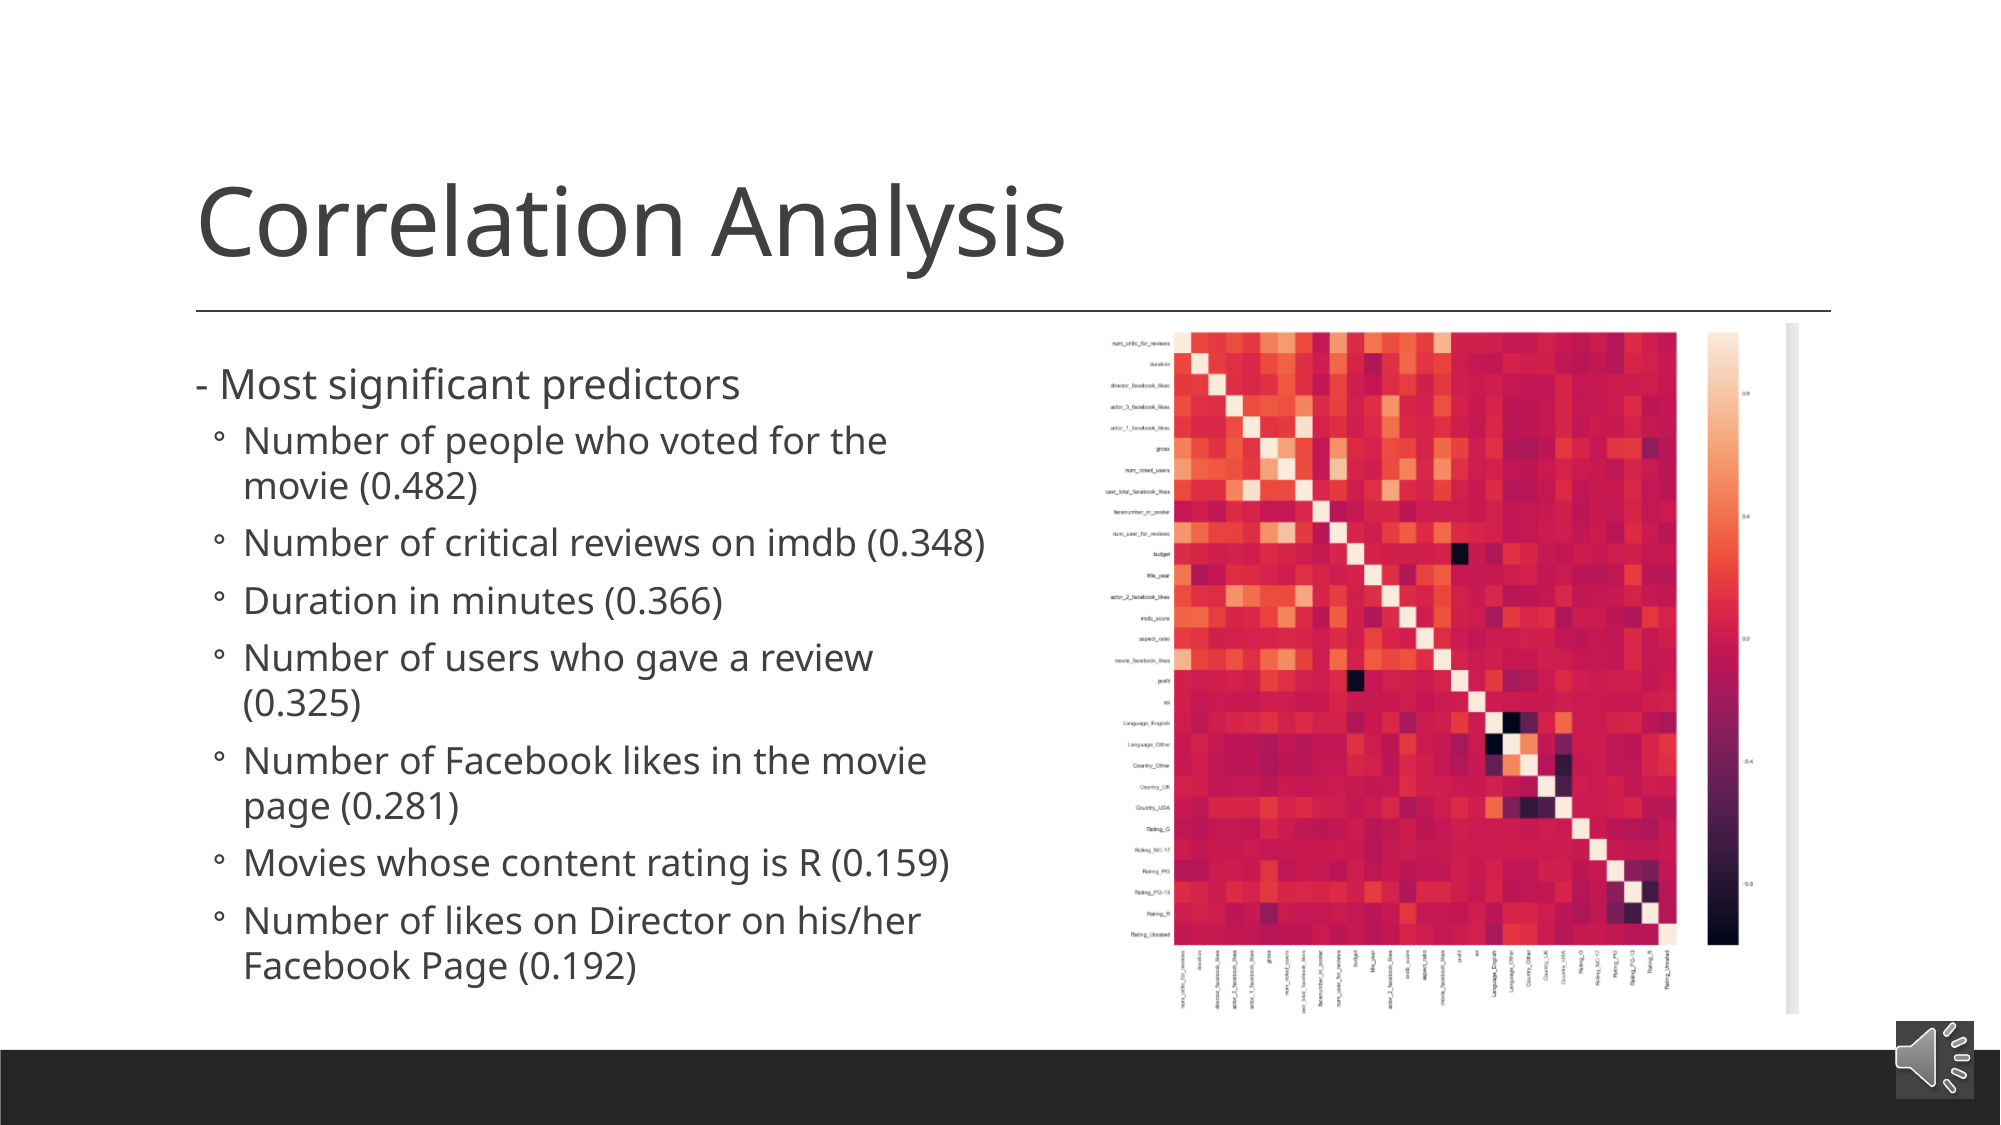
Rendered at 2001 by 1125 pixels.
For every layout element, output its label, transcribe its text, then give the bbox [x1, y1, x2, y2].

picture [1055, 323, 1800, 1015]
picture [1894, 1019, 1976, 1101]
list - Most significant predictors Number of people who voted for the movie (0.482) Number of critical reviews on imdb (0.348) Duration in minutes (0.366) Number of users who gave a review (0.325) Number of Facebook likes in the movie page (0.281) Movies whose content rating is R (0.159) Number of likes on Director on his/her Facebook Page (0.192) [180, 345, 1000, 963]
title Correlation Analysis [180, 47, 1830, 285]
